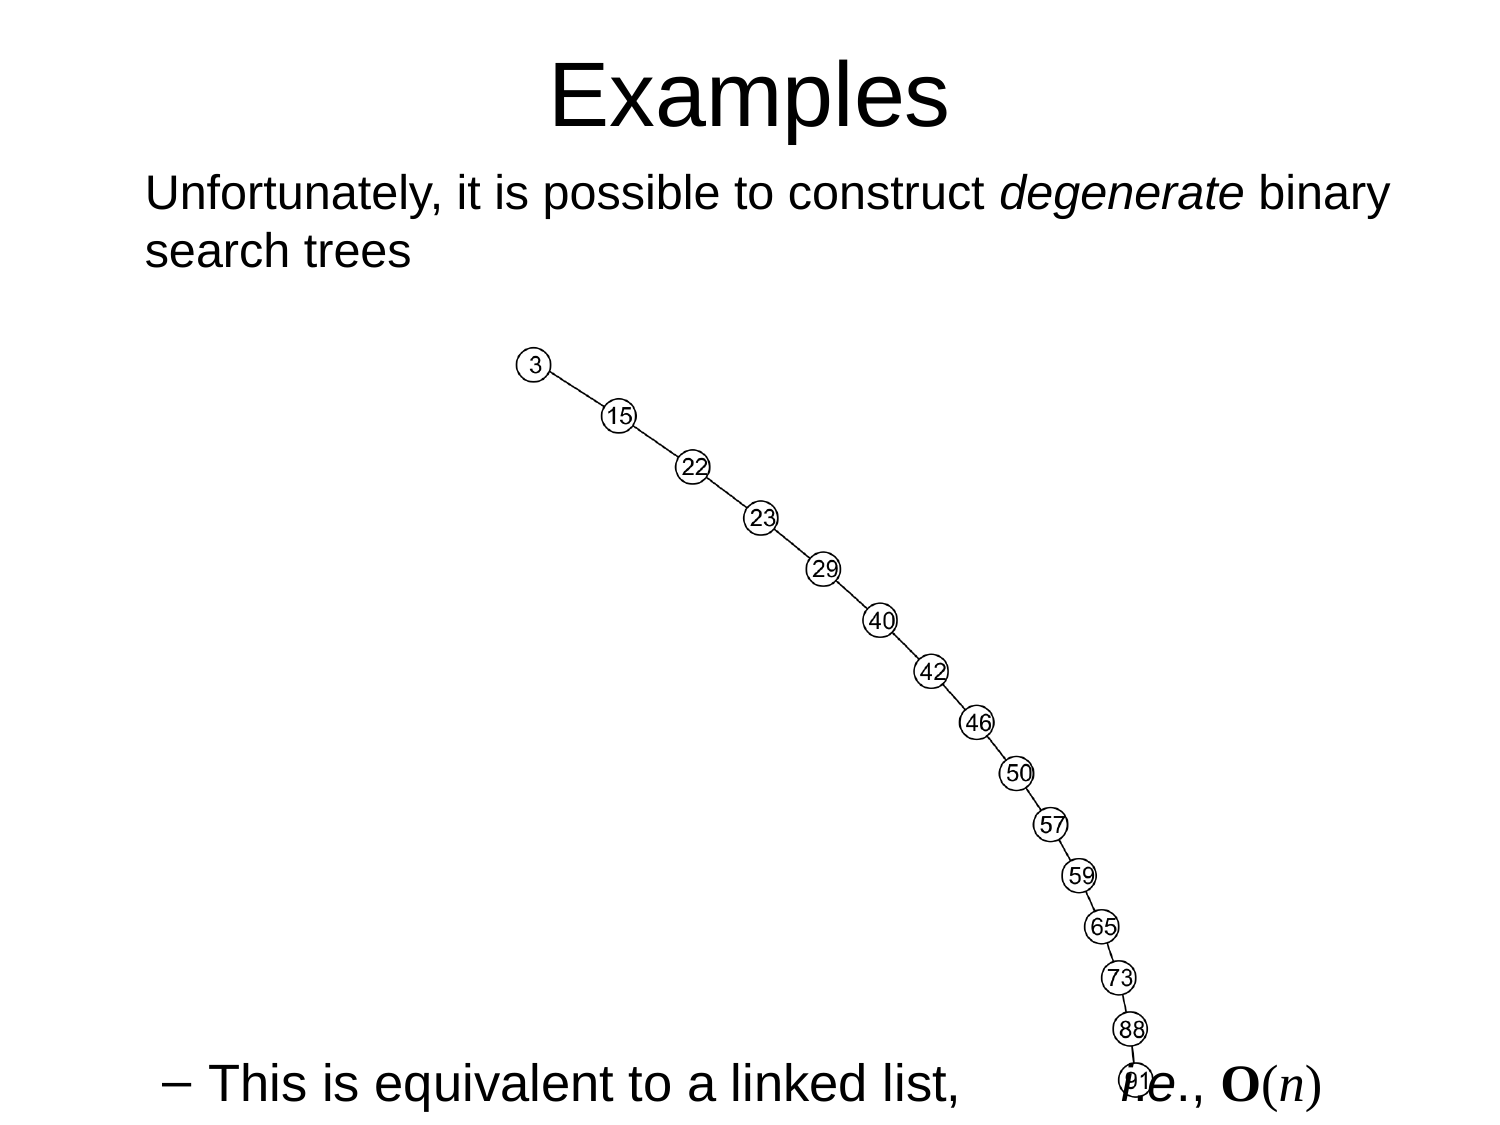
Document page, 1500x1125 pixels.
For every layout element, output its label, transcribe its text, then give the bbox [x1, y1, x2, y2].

picture [503, 339, 1161, 1104]
title Examples [75, 0, 1425, 153]
list Unfortunately, it is possible to construct degenerate binary search trees This is equivalent to a linked list, i.e., O(n) [75, 153, 1425, 1125]
